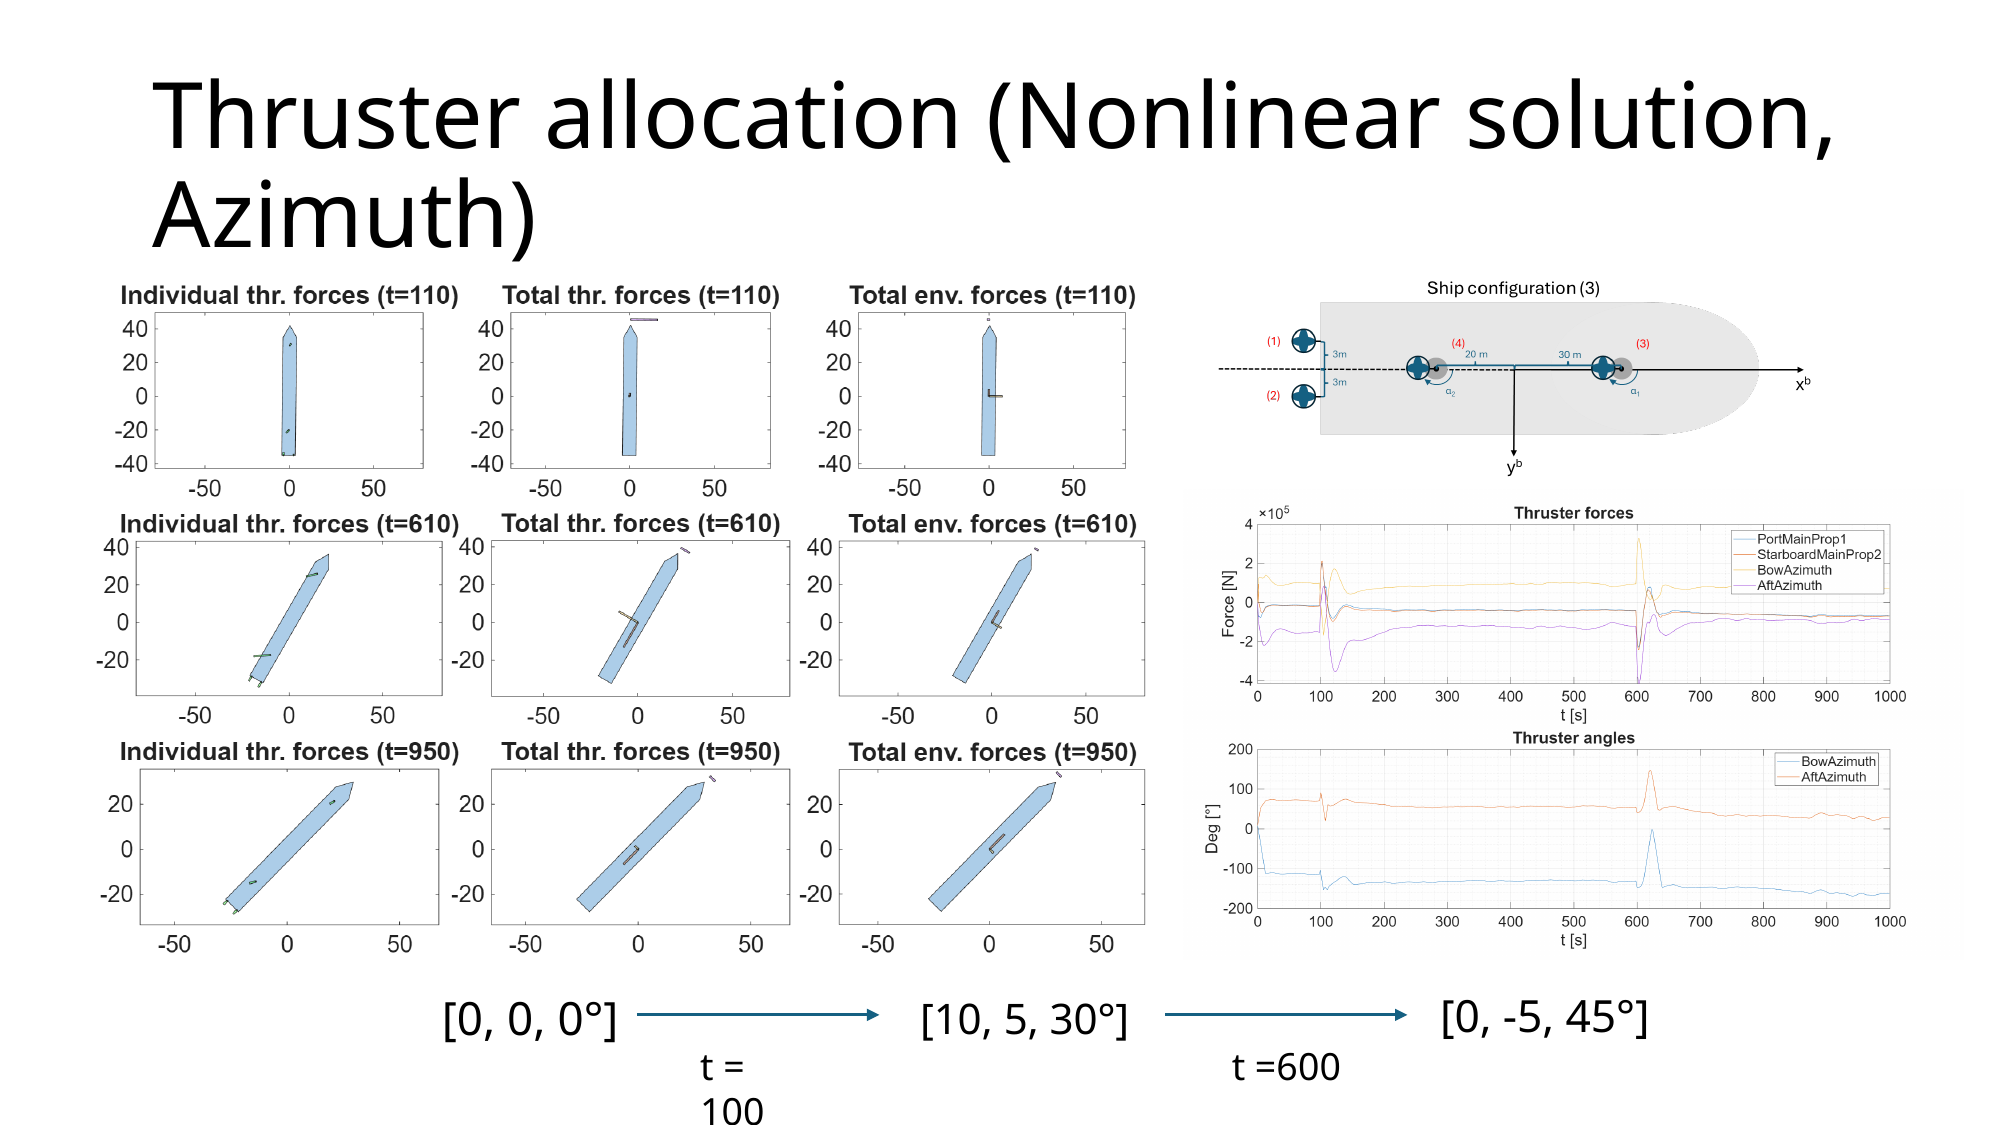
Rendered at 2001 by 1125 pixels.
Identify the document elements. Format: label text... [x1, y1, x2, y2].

title Thruster allocation (Nonlinear solution, Azimuth) [137, 59, 1863, 270]
picture [17, 256, 1964, 1008]
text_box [426, 986, 1675, 1097]
